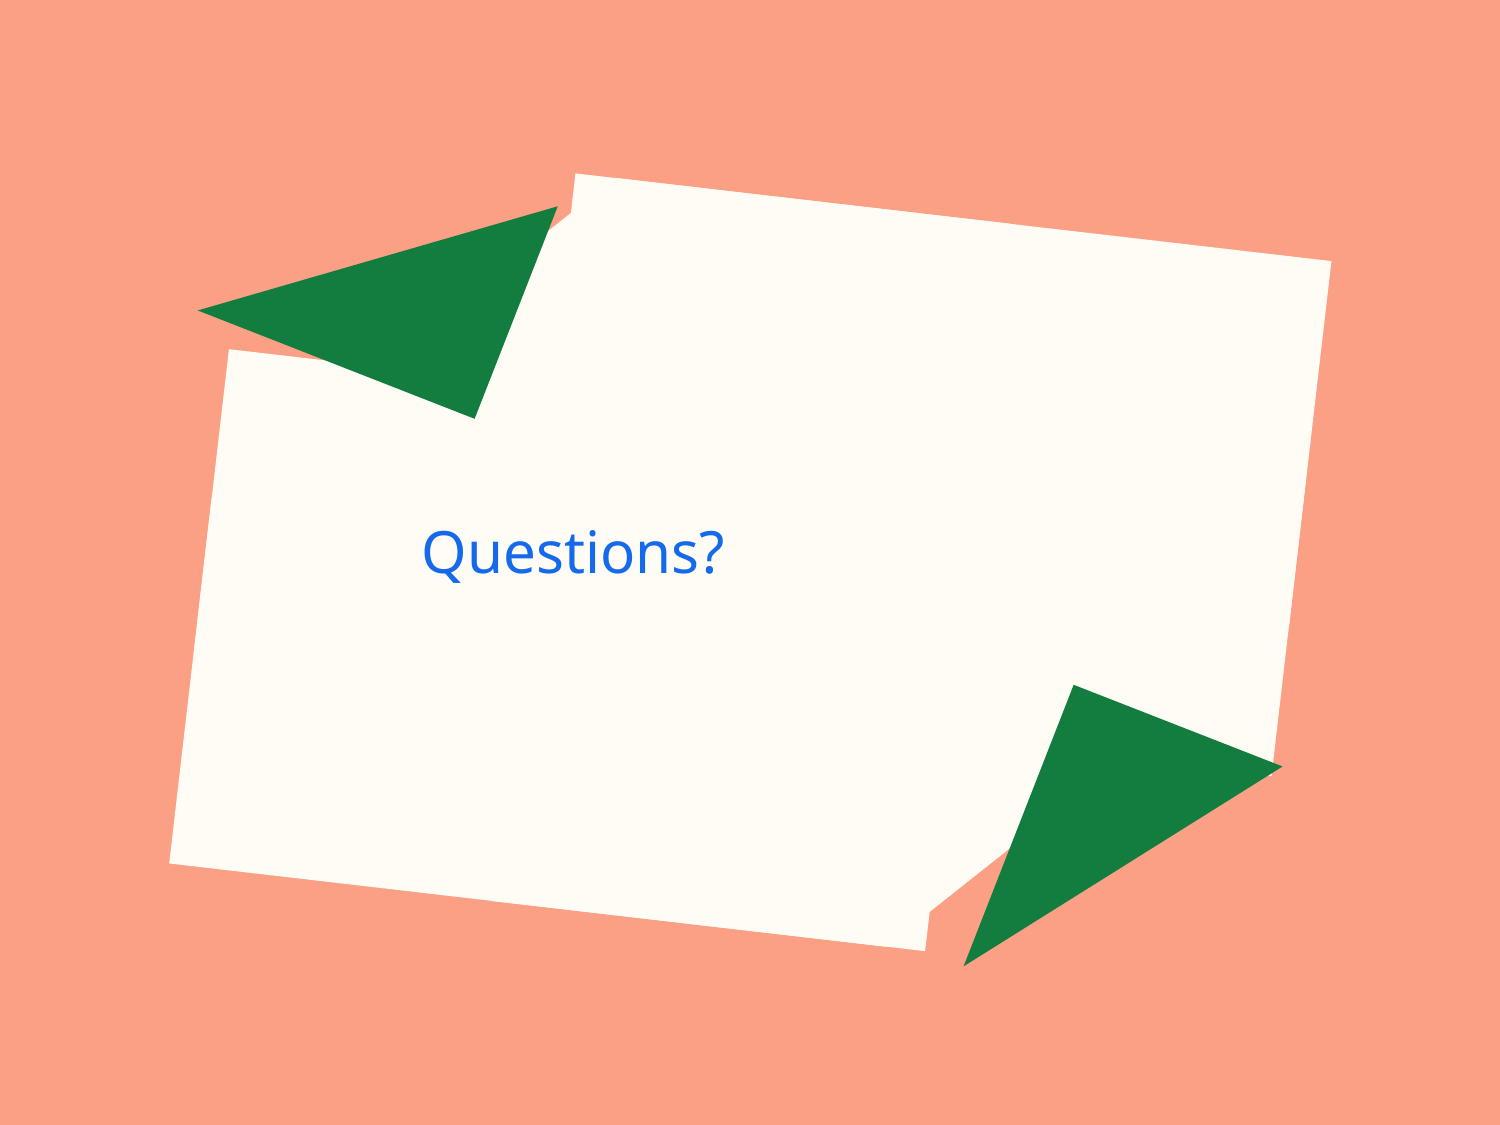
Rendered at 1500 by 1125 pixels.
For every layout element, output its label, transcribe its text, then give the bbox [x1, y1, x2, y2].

title Questions? [406, 499, 1094, 718]
